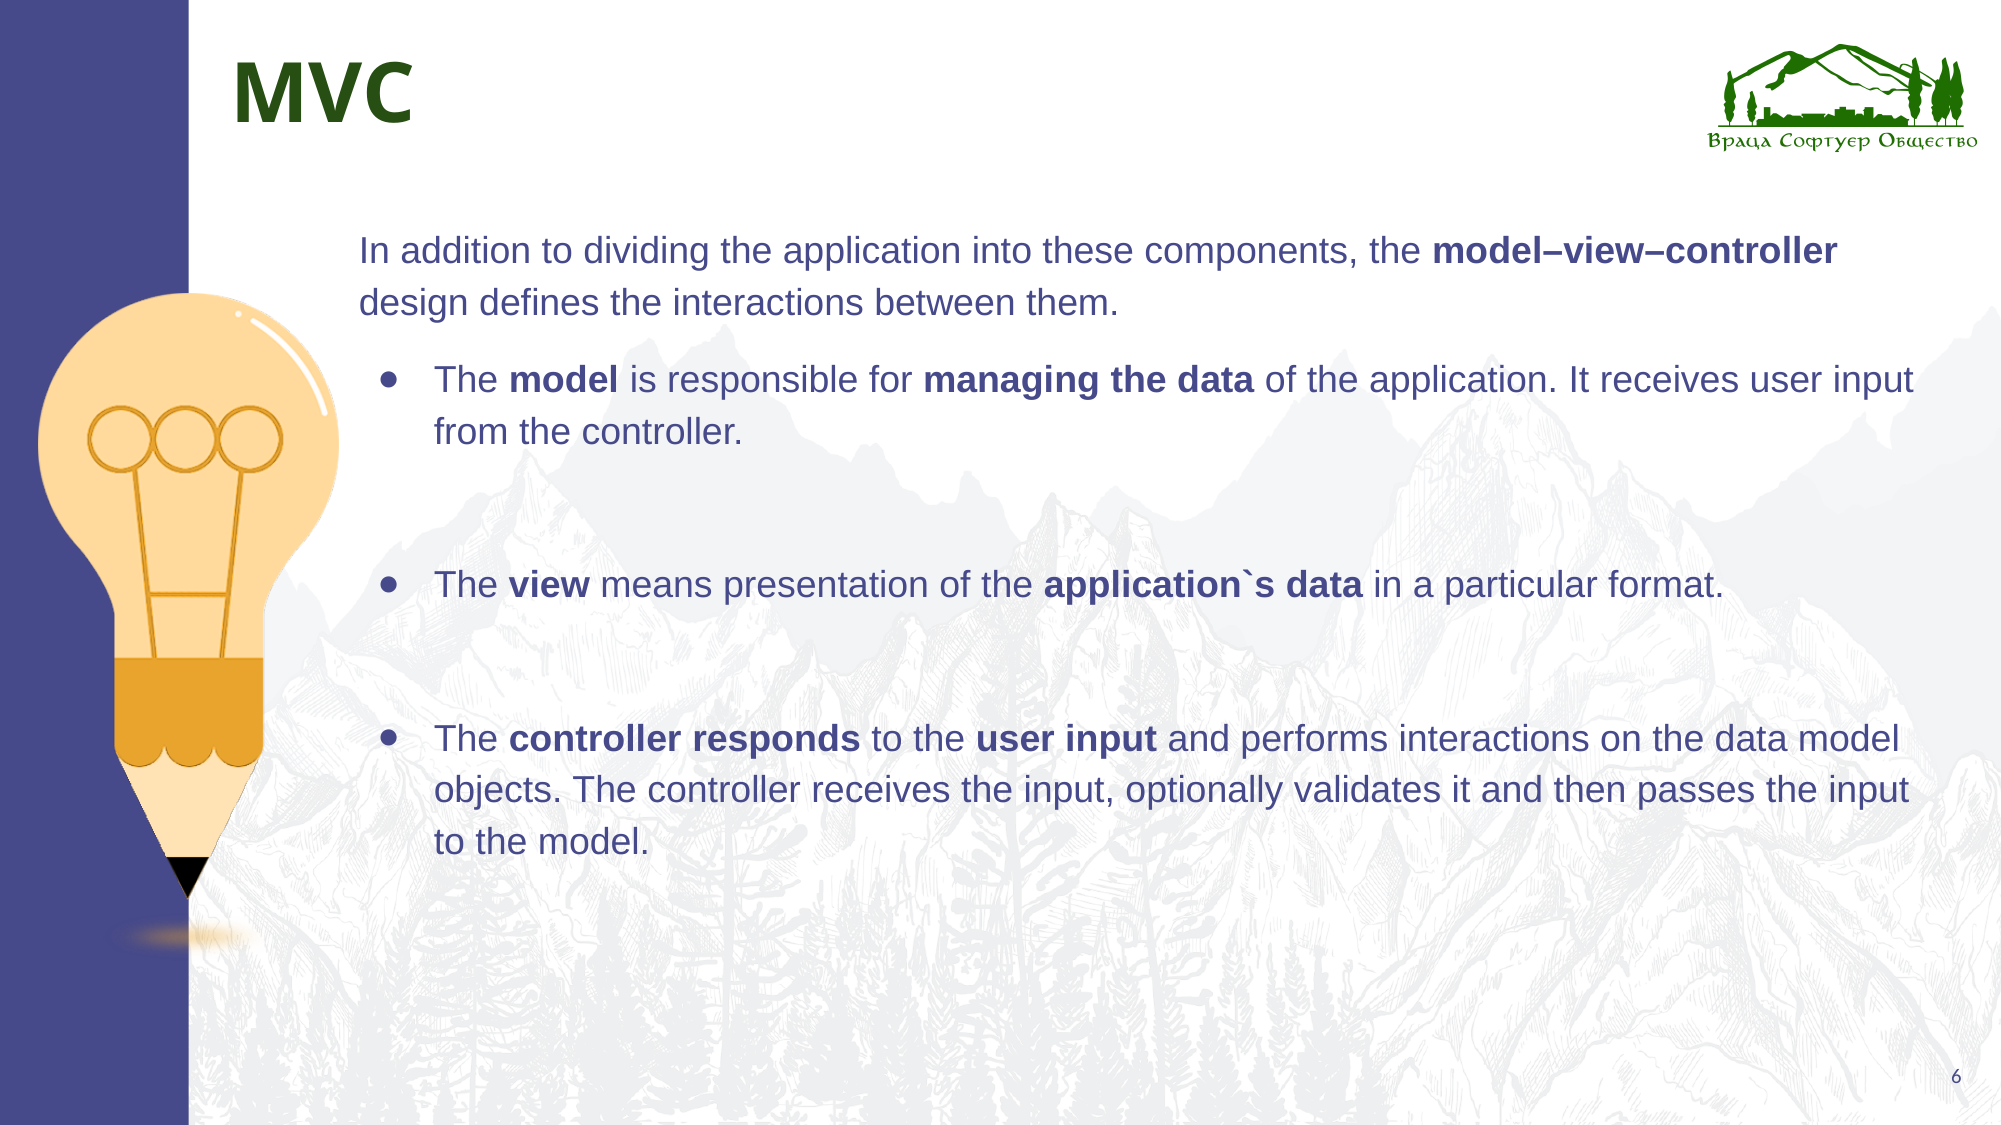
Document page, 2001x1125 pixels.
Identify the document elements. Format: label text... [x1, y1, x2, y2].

slide_number 6 [1897, 1049, 1968, 1101]
title MVC [212, 16, 1591, 162]
picture [38, 293, 338, 961]
picture [1703, 19, 1981, 165]
list In addition to dividing the application into these components, the model–view–controller design defines the interactions between them. The model is responsible for managing the data of the application. It receives user input from the controller. The view means presentation of the application`s data in a particular format. The controller responds to the user input and performs interactions on the data model objects. The controller receives the input, optionally validates it and then passes the input to the model. [338, 129, 1968, 996]
